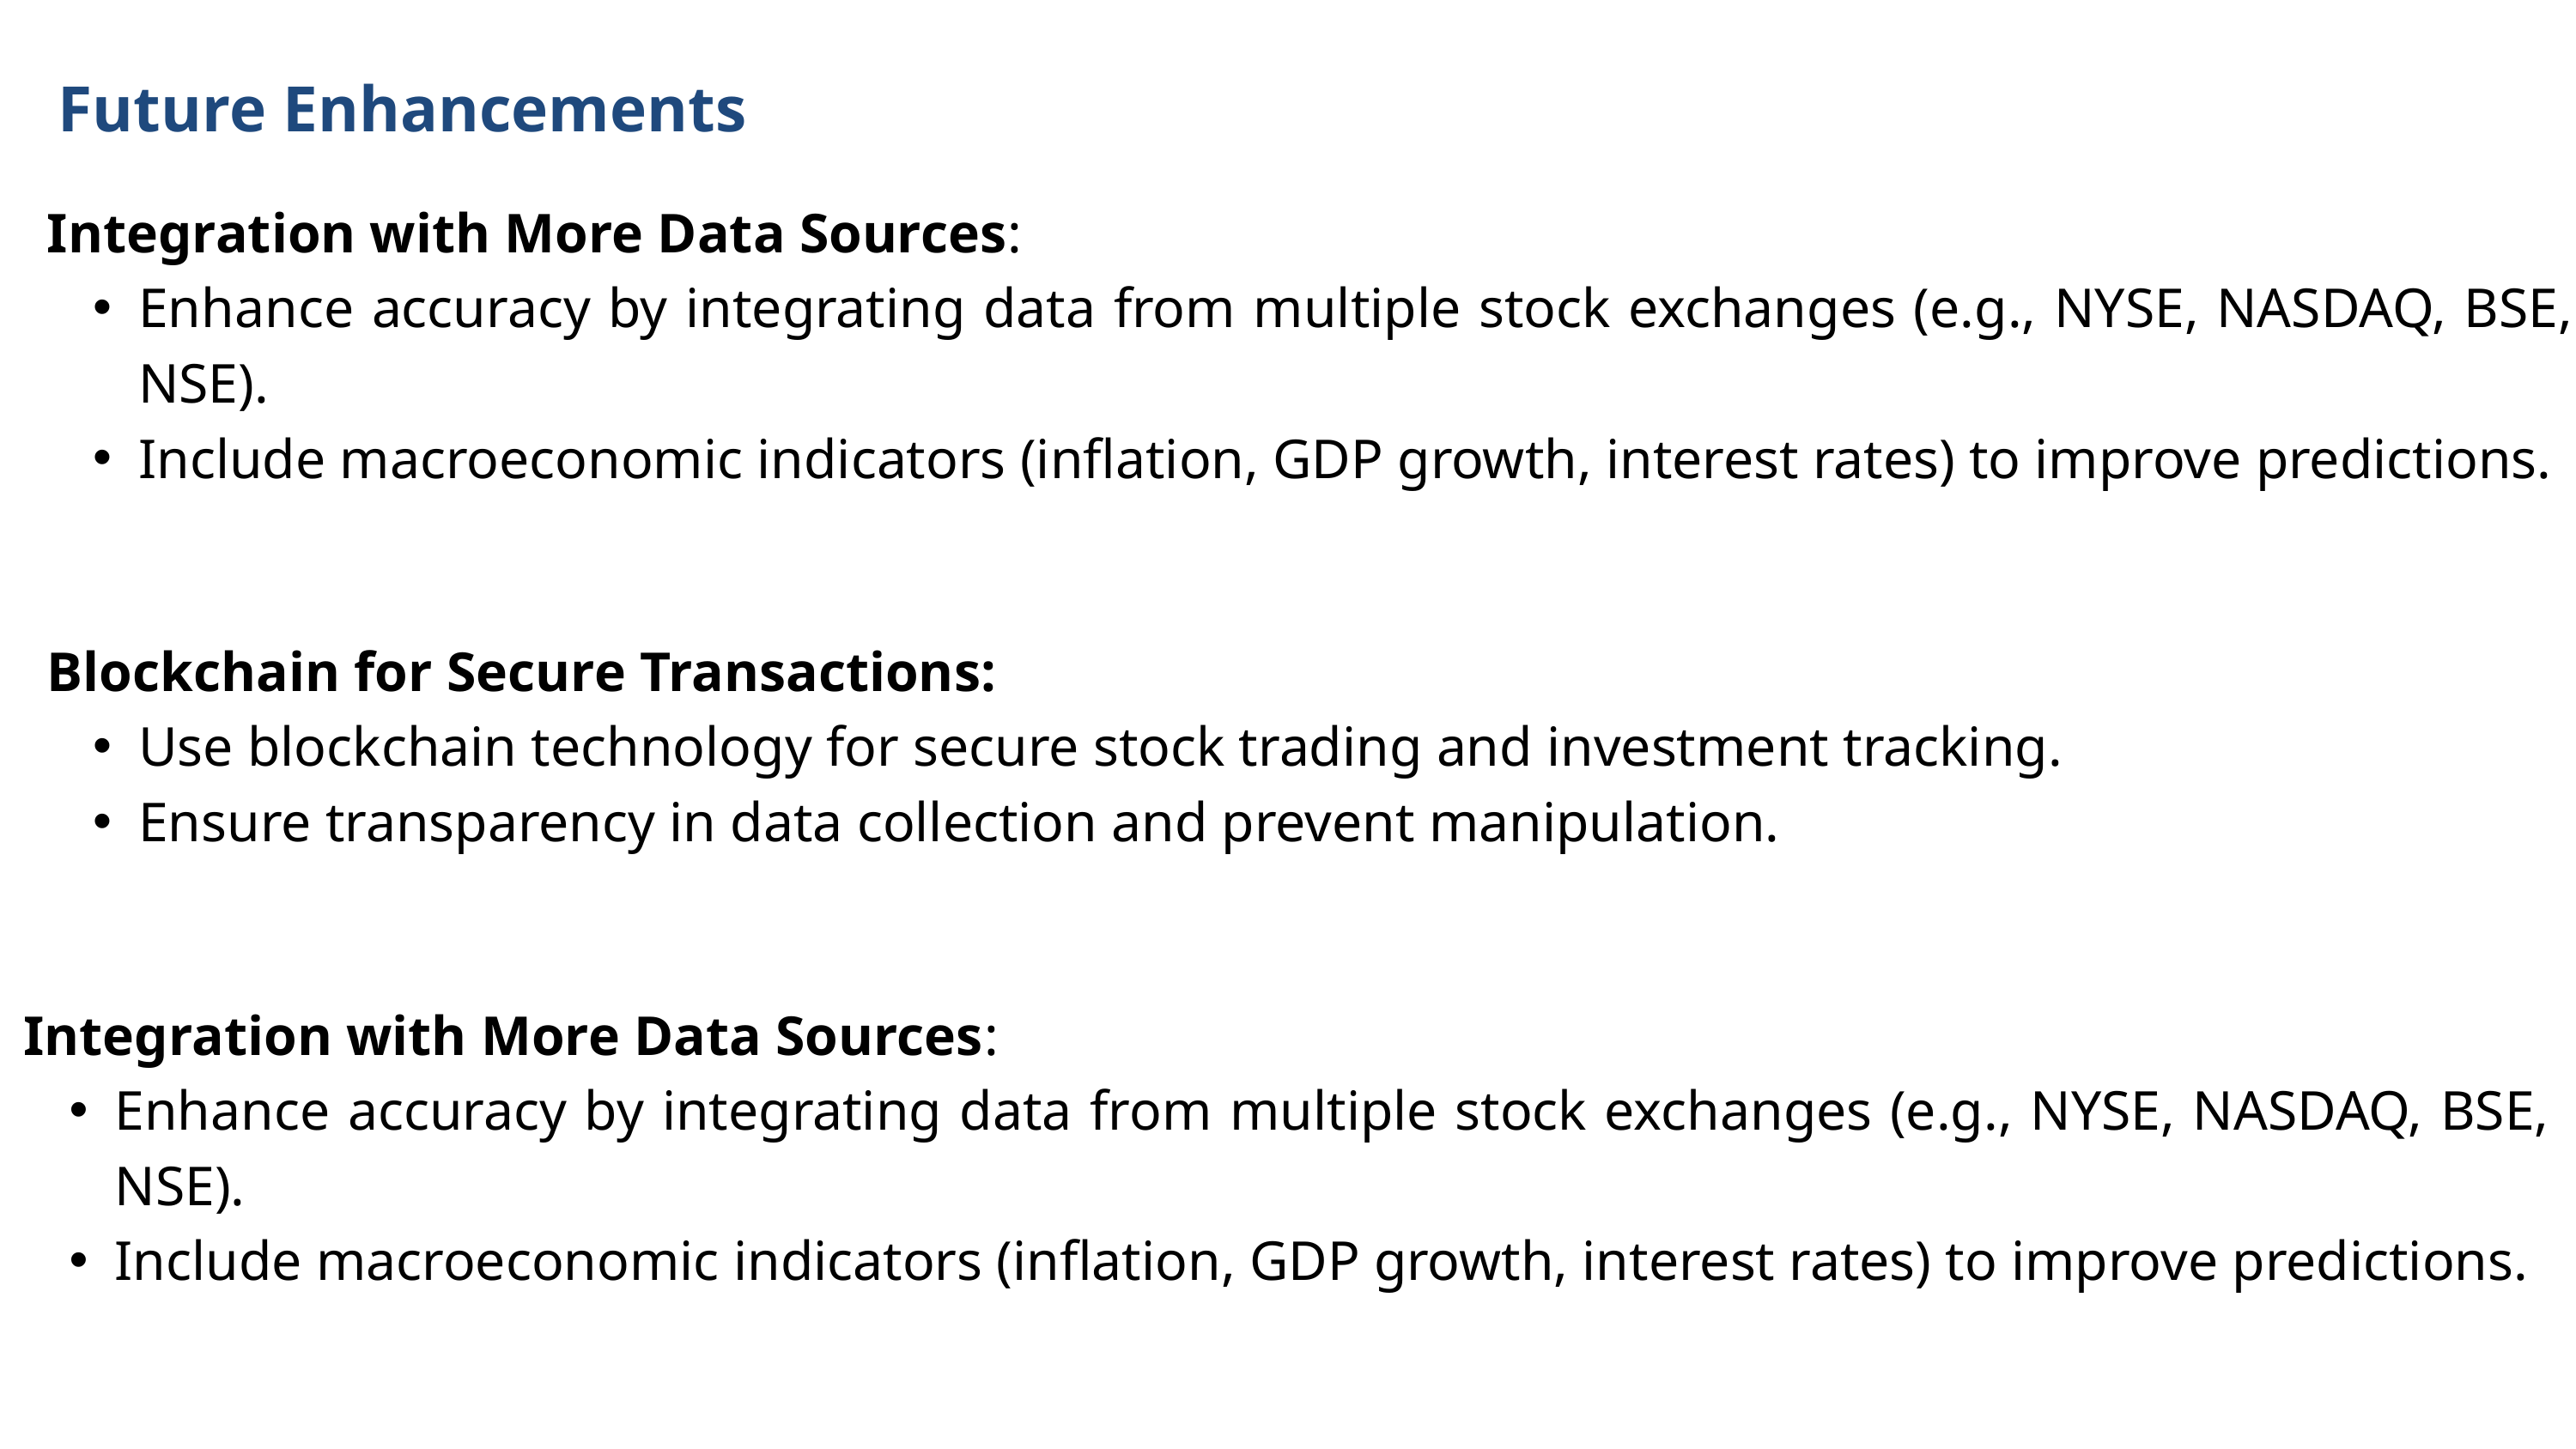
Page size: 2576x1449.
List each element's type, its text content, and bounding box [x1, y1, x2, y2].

text_box Blockchain for Secure Transactions: Use blockchain technology for secure stock trading and investment tracking. Ensure transparency in data collection and prevent manipulation. [46, 627, 2576, 928]
text_box Integration with More Data Sources: Enhance accuracy by integrating data from multiple stock exchanges (e.g., NYSE, NASDAQ, BSE, NSE). Include macroeconomic indicators (inflation, GDP growth, interest rates) to improve predictions. [46, 188, 2576, 489]
text_box Future Enhancements [58, 57, 870, 145]
text_box Integration with More Data Sources: Enhance accuracy by integrating data from multiple stock exchanges (e.g., NYSE, NASDAQ, BSE, NSE). Include macroeconomic indicators (inflation, GDP growth, interest rates) to improve predictions. [23, 991, 2553, 1292]
